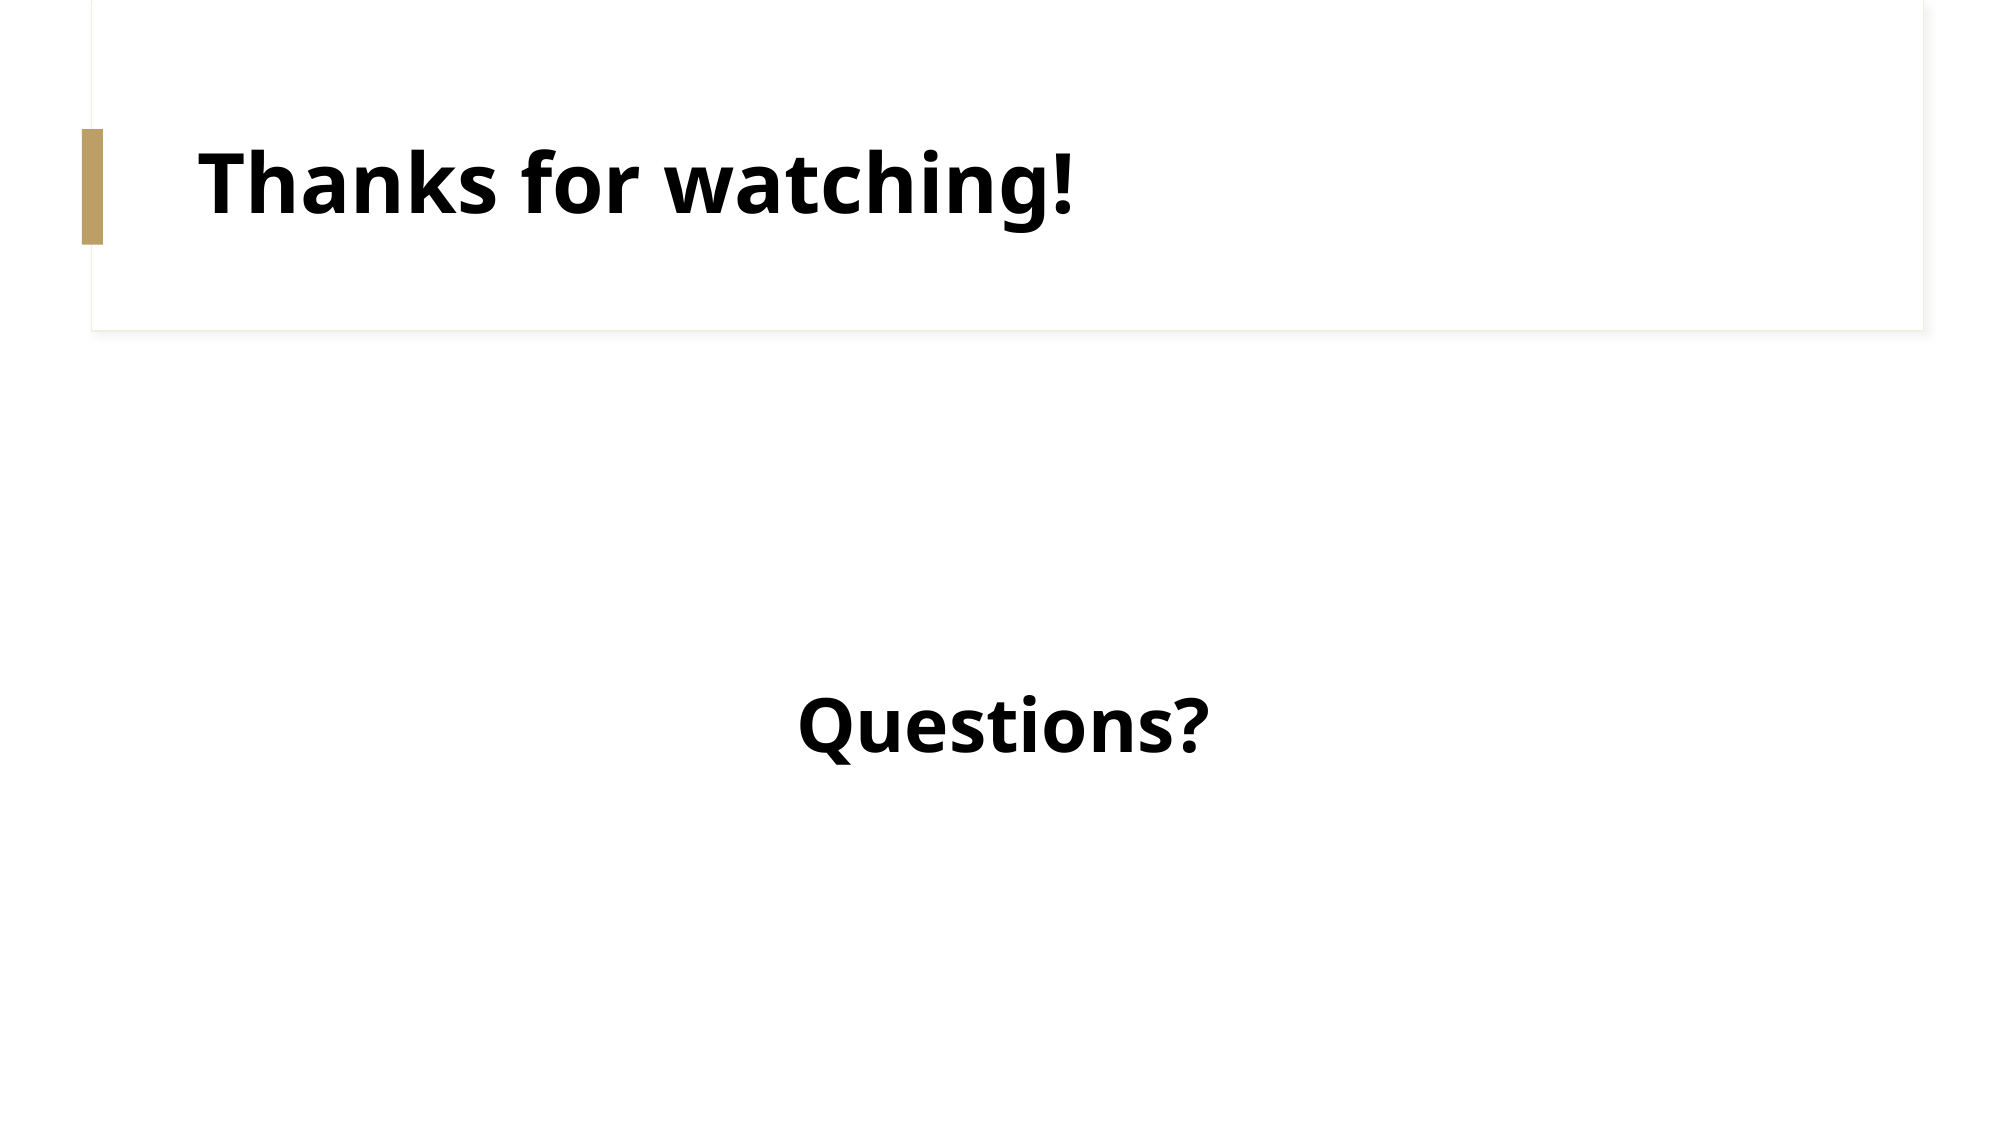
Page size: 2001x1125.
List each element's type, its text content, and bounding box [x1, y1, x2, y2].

title Thanks for watching! [183, 90, 1851, 284]
list Questions? [183, 406, 1851, 1013]
